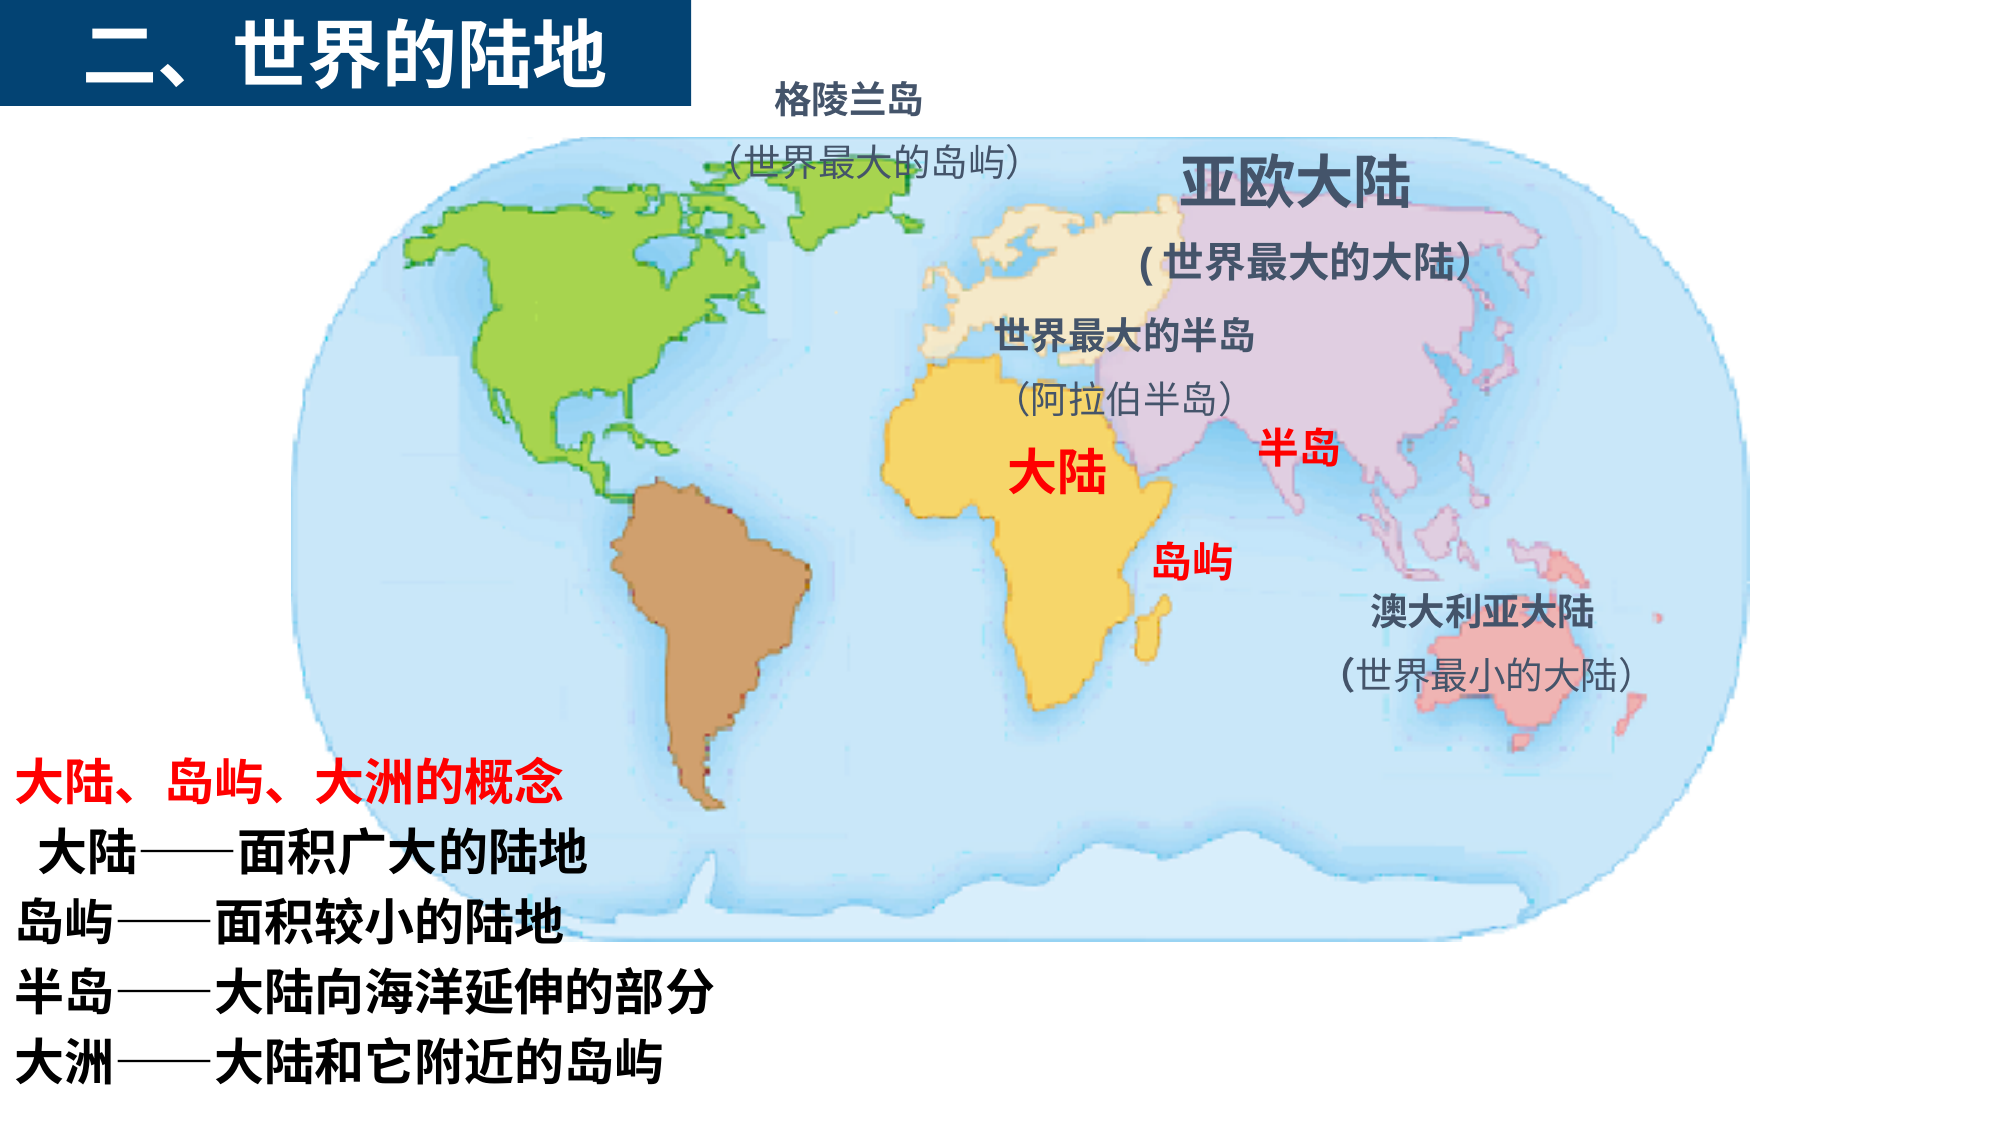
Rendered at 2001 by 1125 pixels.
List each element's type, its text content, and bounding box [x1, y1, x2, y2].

text_box 大陆、岛屿、大洲的概念 大陆——面积广大的陆地 岛屿——面积较小的陆地 半岛——大陆向海洋延伸的部分 大洲——大陆和它附近的岛屿 [0, 743, 750, 1125]
text_box 二、世界的陆地 [0, 0, 692, 106]
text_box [291, 137, 1750, 942]
text_box 格陵兰岛 （世界最大的岛屿） [691, 68, 1085, 137]
